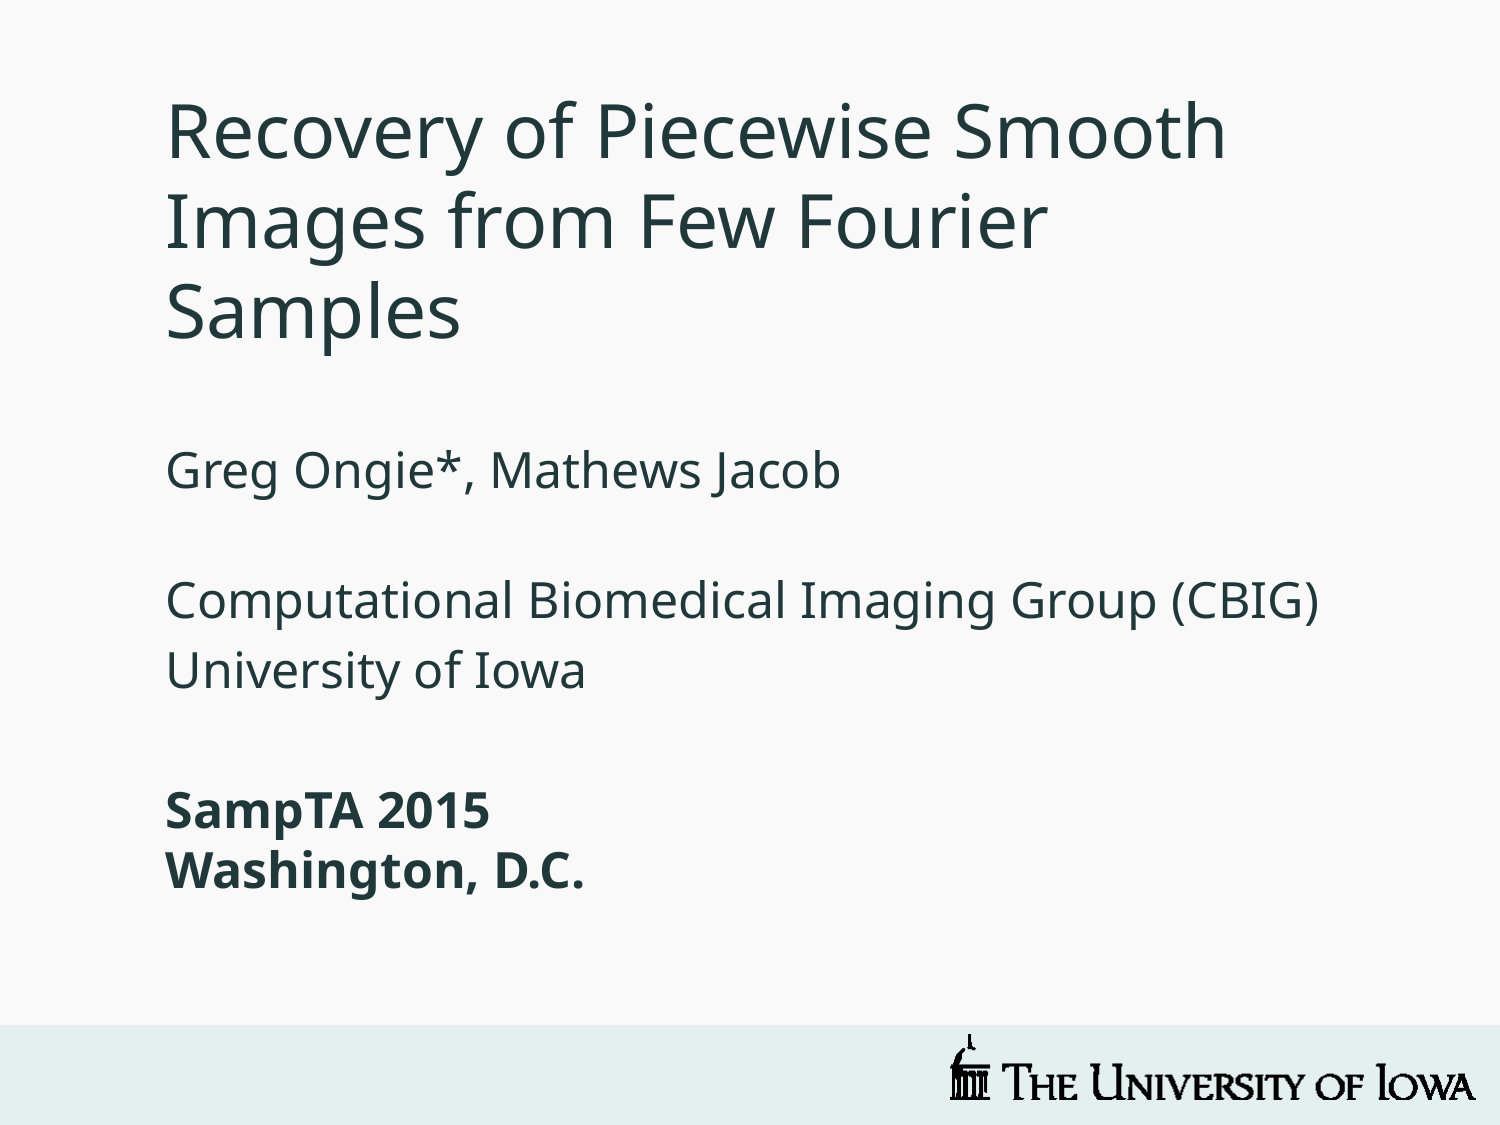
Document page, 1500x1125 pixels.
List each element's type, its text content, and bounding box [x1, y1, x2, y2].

picture [949, 1033, 1476, 1101]
title Recovery of Piecewise Smooth Images from Few Fourier Samples [150, 162, 1361, 369]
subtitle Greg Ongie*, Mathews Jacob Computational Biomedical Imaging Group (CBIG) University of Iowa SampTA 2015 Washington, D.C. [150, 423, 1426, 799]
text_box [0, 1024, 1500, 1125]
